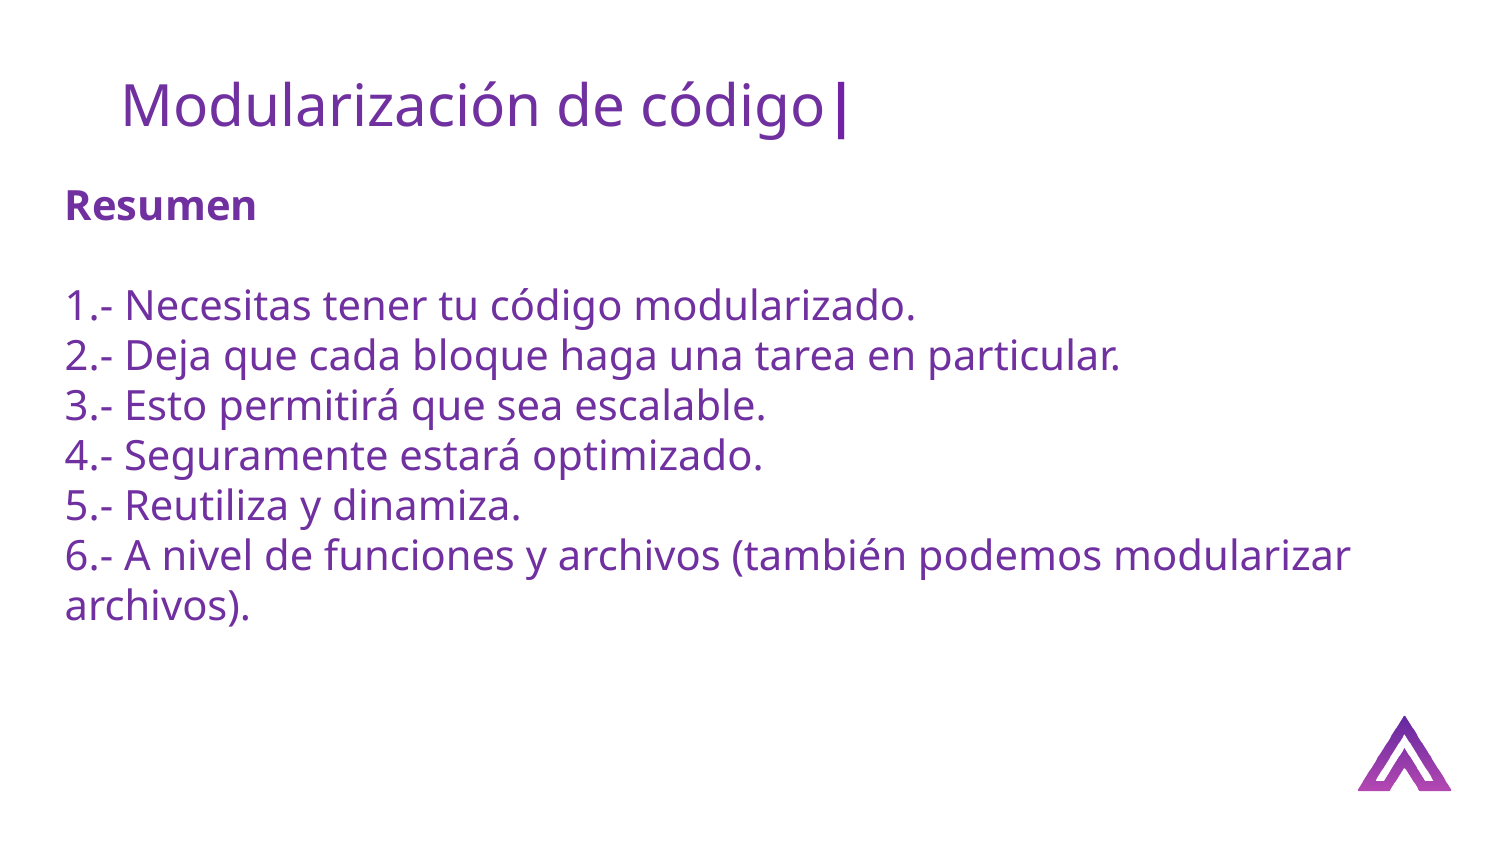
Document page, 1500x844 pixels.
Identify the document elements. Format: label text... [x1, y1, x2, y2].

text_box Resumen 1.- Necesitas tener tu código modularizado. 2.- Deja que cada bloque haga una tarea en particular. 3.- Esto permitirá que sea escalable. 4.- Seguramente estará optimizado. 5.- Reutiliza y dinamiza. 6.- A nivel de funciones y archivos (también podemos modularizar archivos). [49, 163, 1404, 650]
text_box Modularización de código| [0, 53, 979, 154]
picture [1348, 705, 1459, 803]
